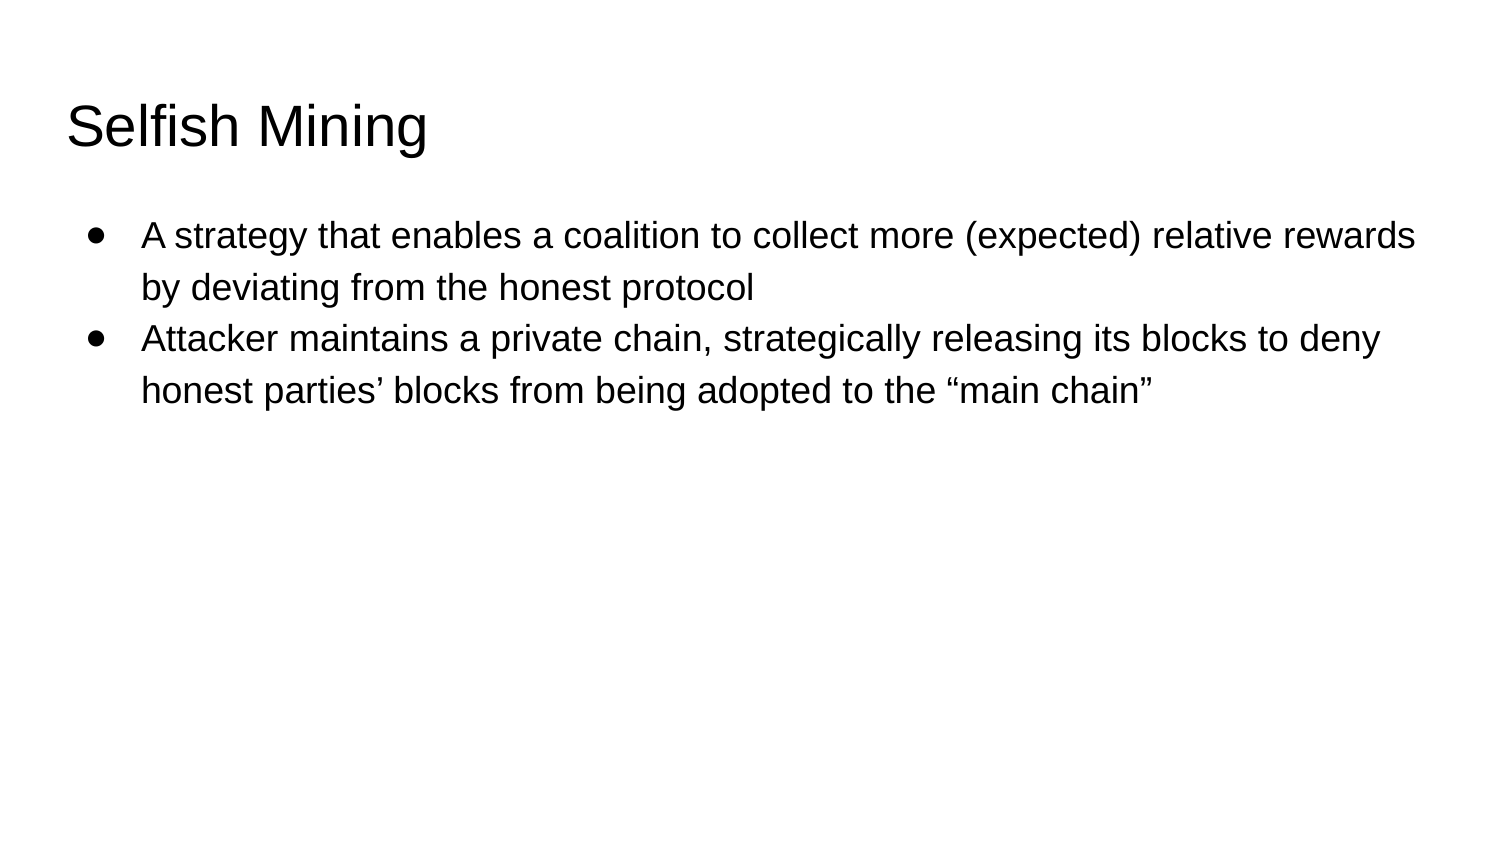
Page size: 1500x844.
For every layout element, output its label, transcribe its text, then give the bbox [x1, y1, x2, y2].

list A strategy that enables a coalition to collect more (expected) relative rewards by deviating from the honest protocol Attacker maintains a private chain, strategically releasing its blocks to deny honest parties’ blocks from being adopted to the “main chain” [51, 189, 1449, 750]
title Selfish Mining [51, 72, 1449, 167]
